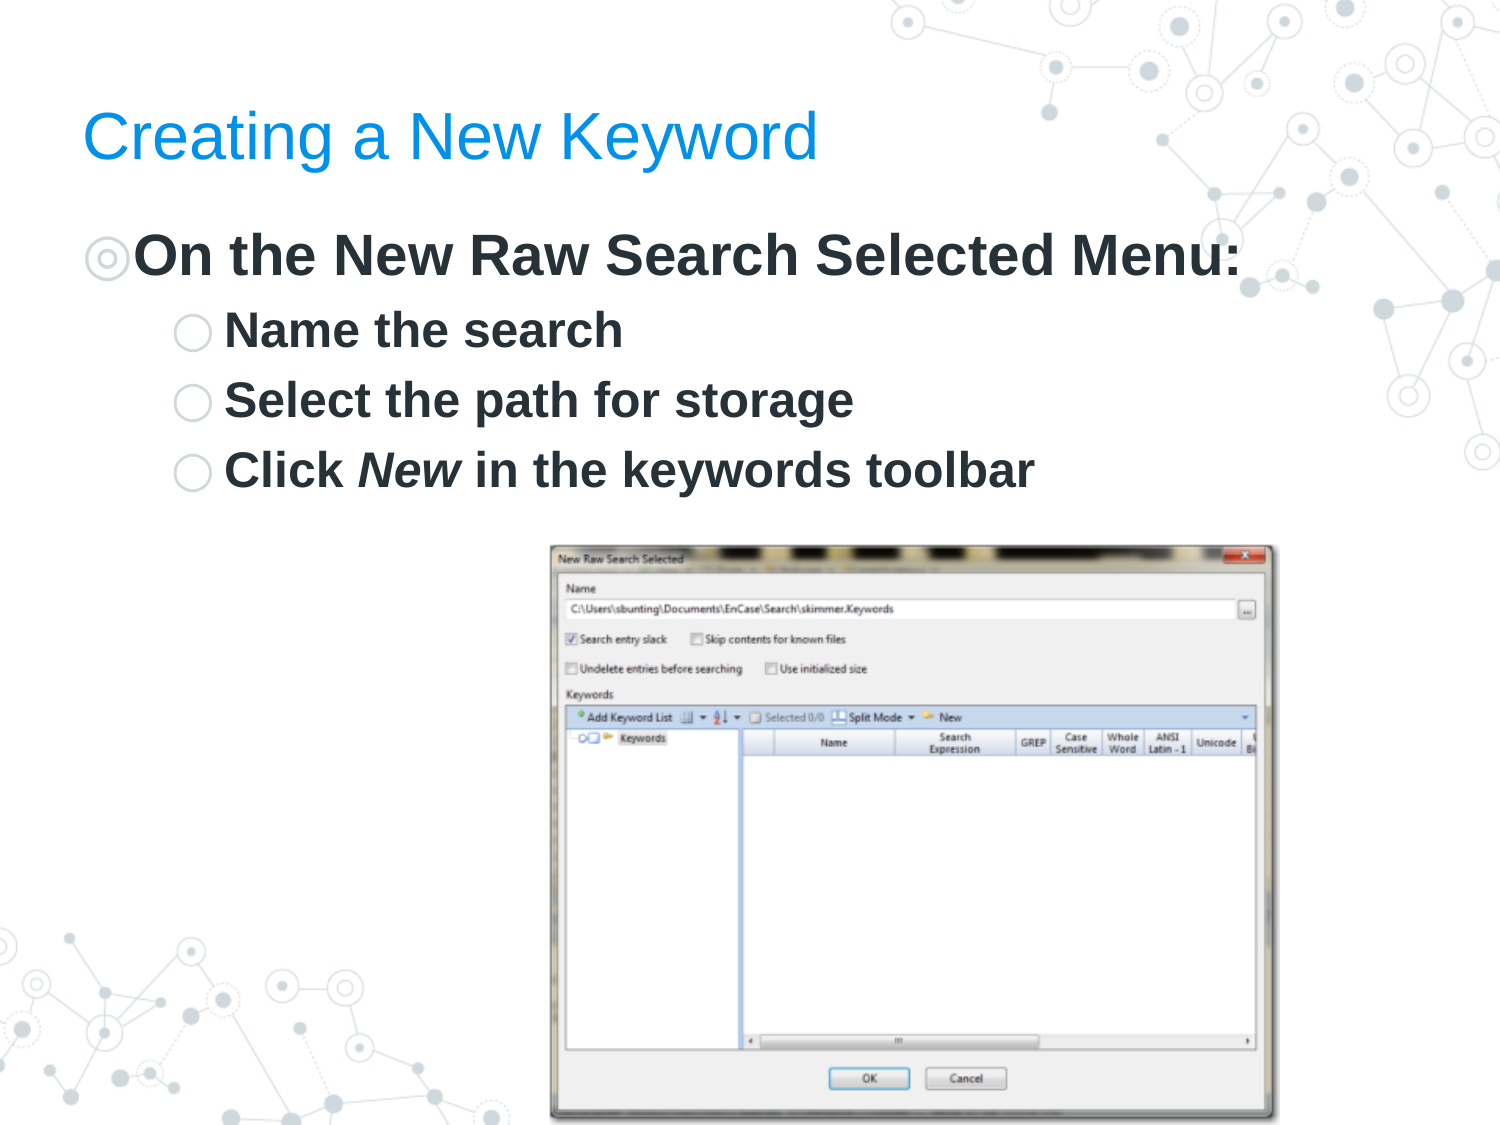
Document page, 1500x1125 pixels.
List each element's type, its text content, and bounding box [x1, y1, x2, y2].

title Creating a New Keyword [67, 37, 1432, 188]
list On the New Raw Search Selected Menu: Name the search Select the path for storage Click New in the keywords toolbar [67, 202, 1432, 810]
picture [0, 0, 1500, 1125]
